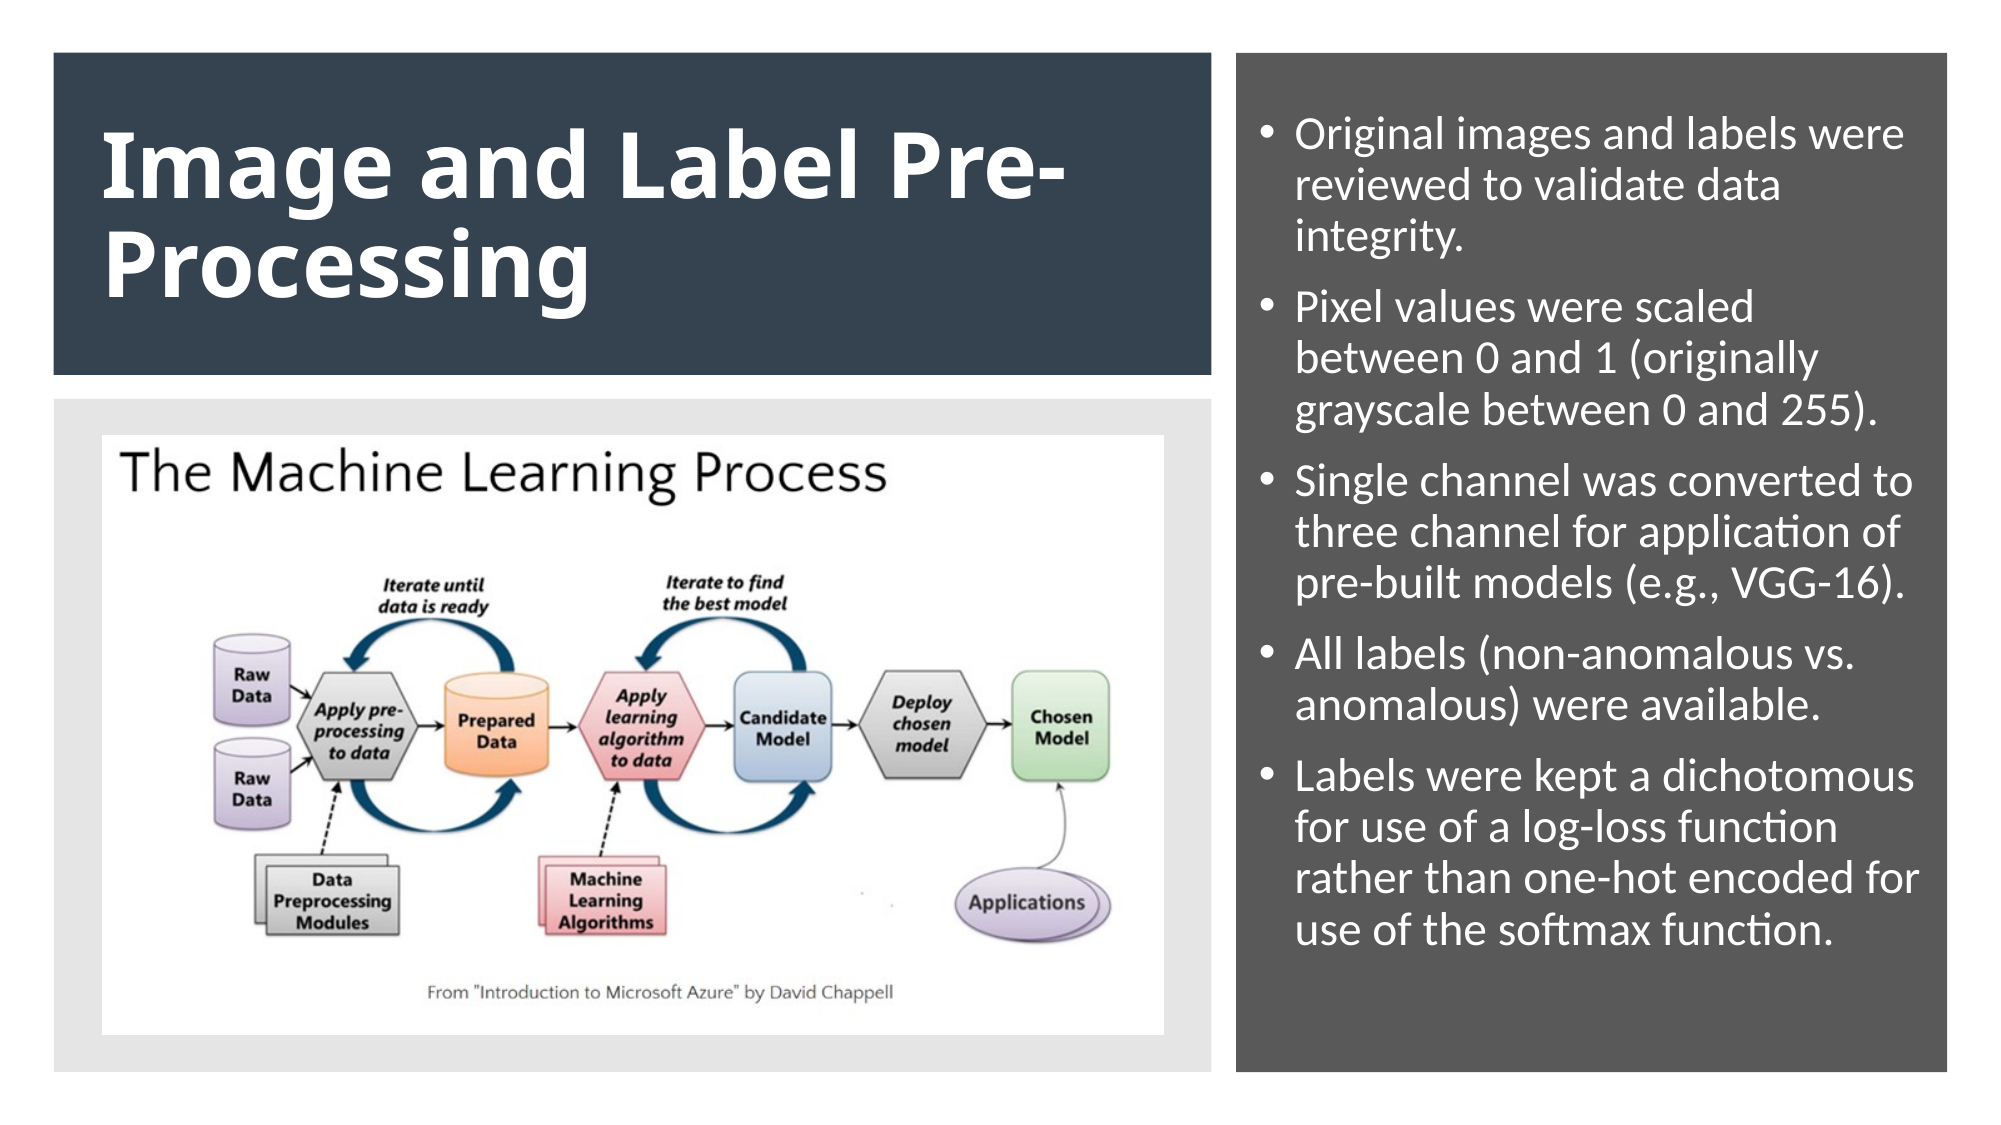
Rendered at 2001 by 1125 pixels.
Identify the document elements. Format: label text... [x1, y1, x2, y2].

title Image and Label Pre-Processing [85, 84, 1168, 352]
text_box [1235, 52, 1948, 1073]
picture [102, 435, 1164, 1035]
text_box [53, 398, 1212, 1073]
text_box [53, 52, 1212, 376]
list Original images and labels were reviewed to validate data integrity. Pixel values were scaled between 0 and 1 (originally grayscale between 0 and 255). Single channel was converted to three channel for application of pre-built models (e.g., VGG-16). All labels (non-anomalous vs. anomalous) were available. Labels were kept a dichotomous for use of a log-loss function rather than one-hot encoded for use of the softmax function. [1243, 100, 1948, 1035]
